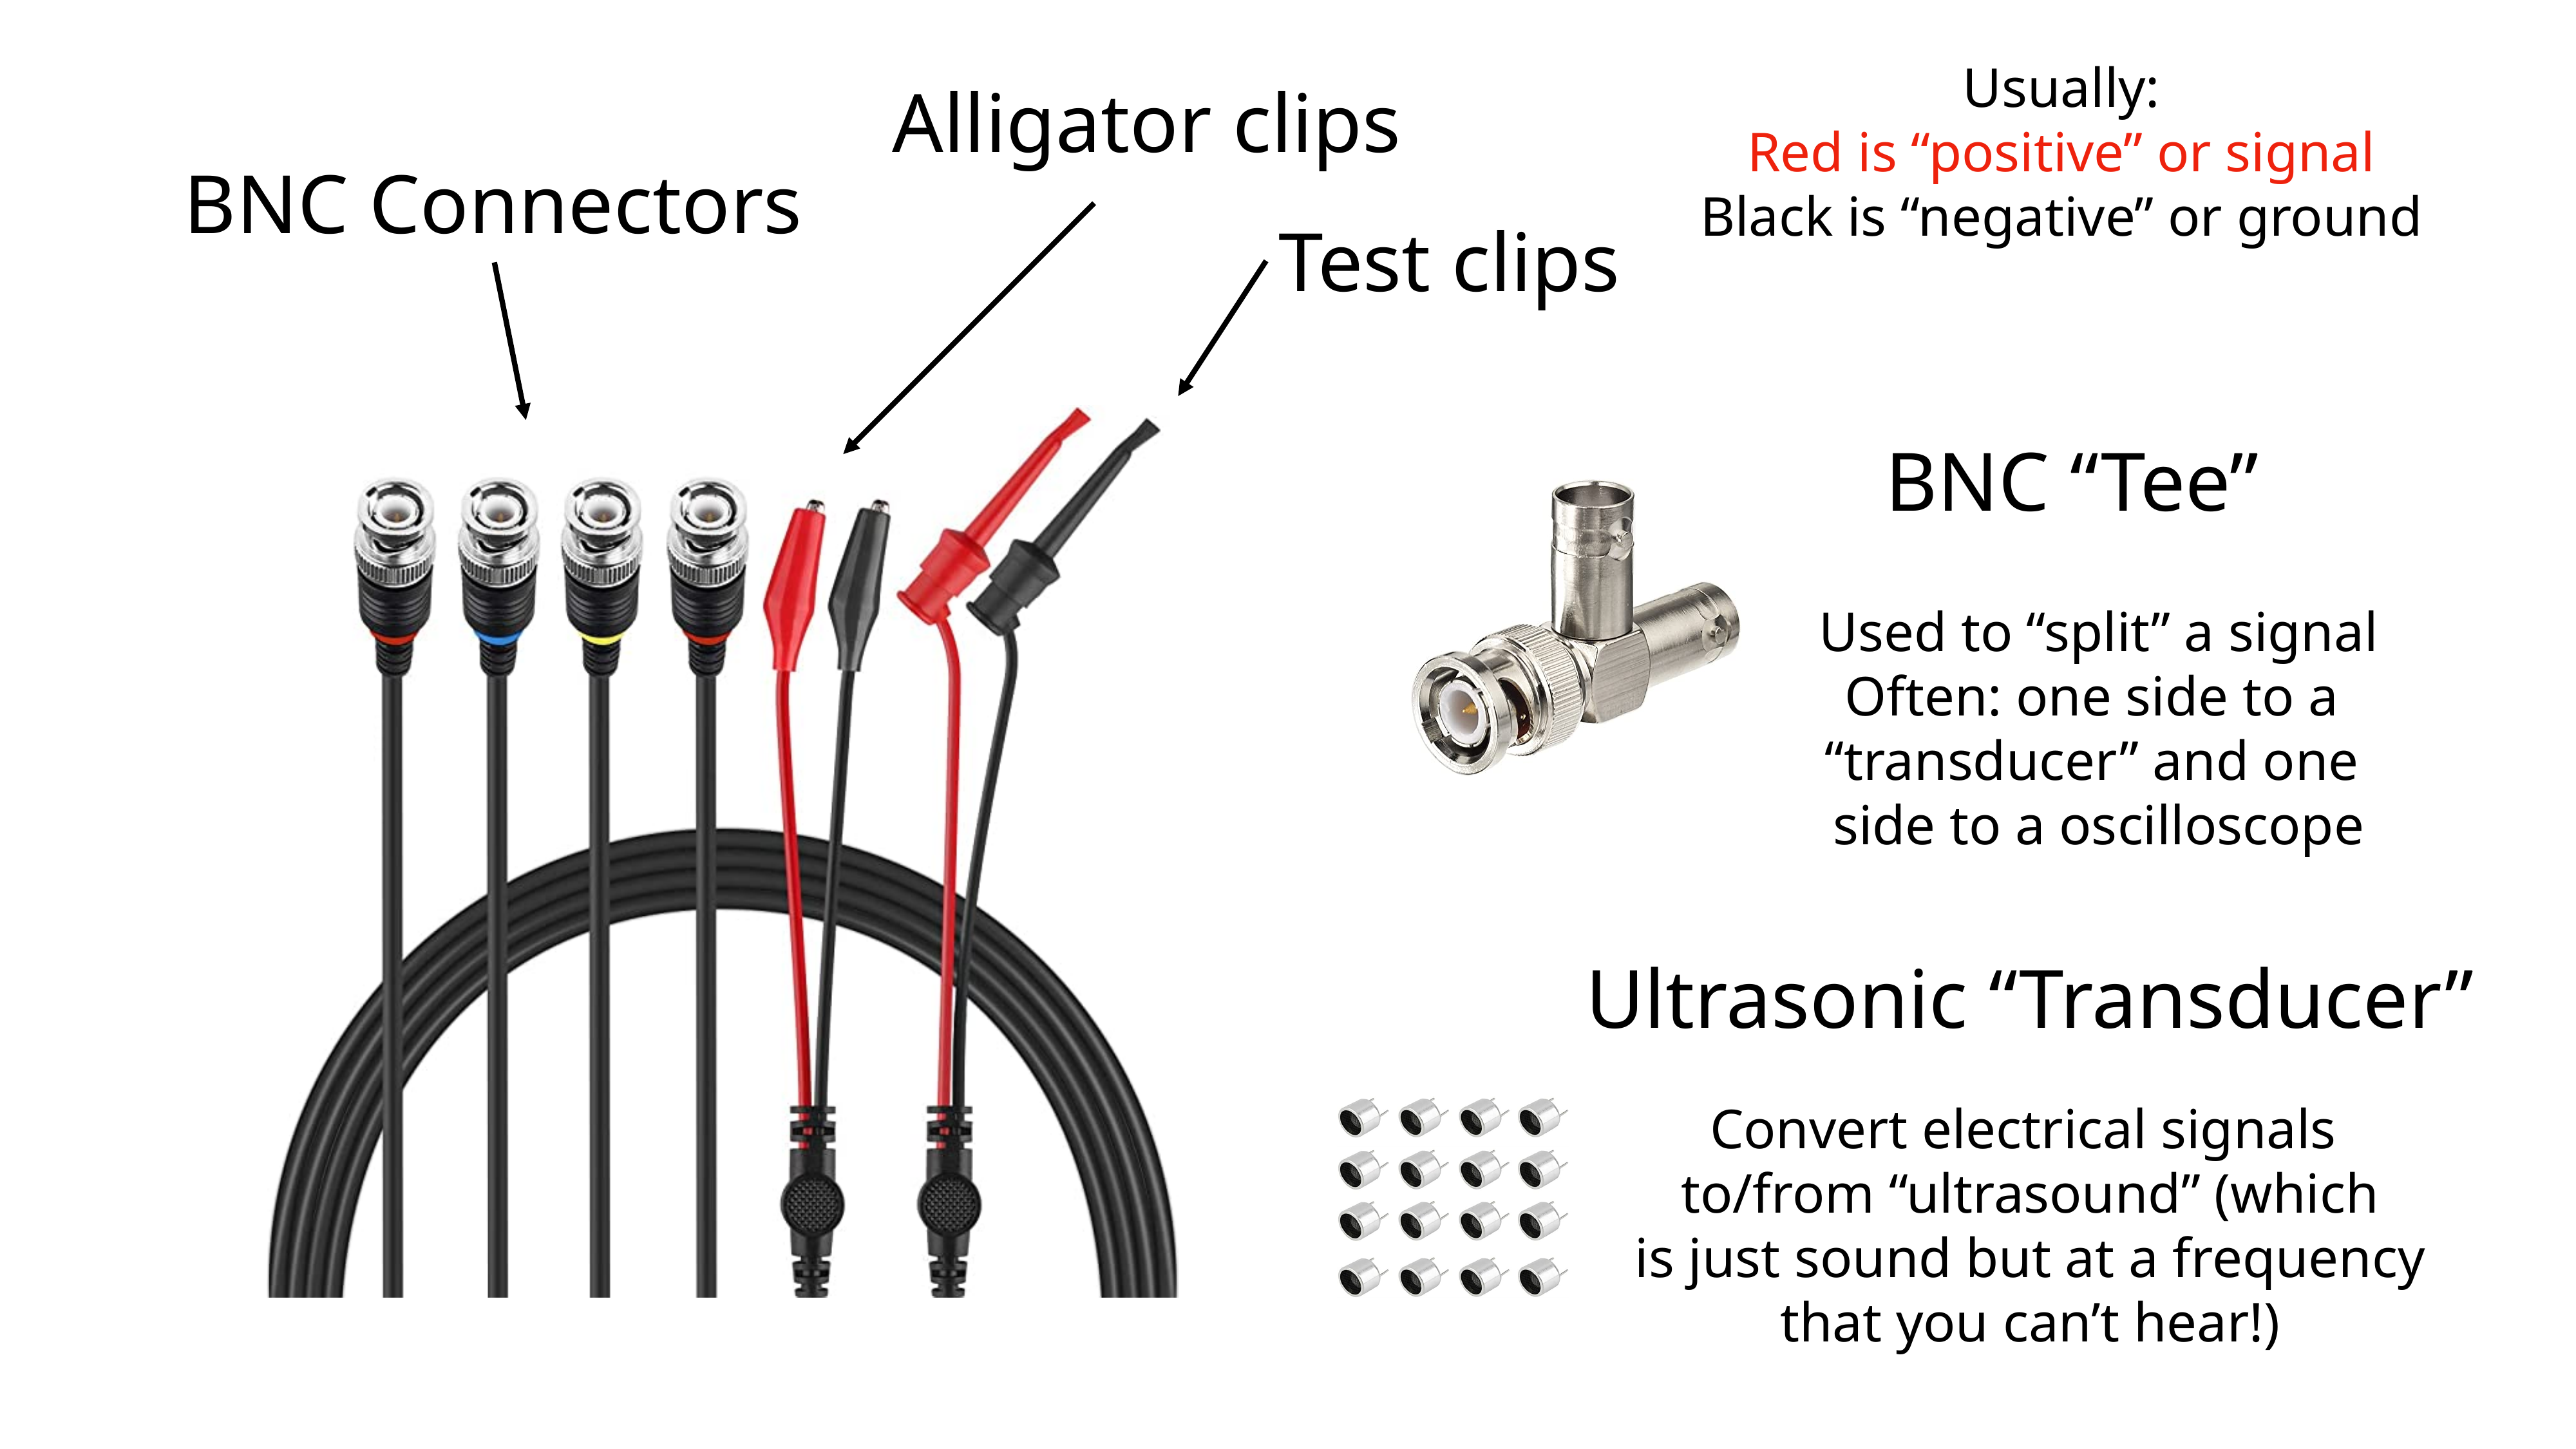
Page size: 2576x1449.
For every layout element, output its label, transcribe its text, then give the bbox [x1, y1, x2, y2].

picture [1336, 1096, 1569, 1298]
picture [267, 405, 1179, 1298]
text_box Ultrasonic “Transducer” [1580, 942, 2481, 1050]
picture [1410, 478, 1741, 777]
text_box BNC Connectors [178, 147, 808, 255]
text_box Test clips [1273, 205, 1626, 314]
text_box BNC “Tee” [1879, 424, 2265, 533]
text_box Usually: Red is “positive” or signal Black is “negative” or ground [1694, 48, 2429, 252]
text_box Convert electrical signals to/from “ultrasound” (which is just sound but at a frequency that you can’t hear!) [1629, 1089, 2431, 1358]
text_box Alligator clips [887, 66, 1407, 174]
text_box Used to “split” a signal Often: one side to a “transducer” and one side to a oscilloscope [1814, 592, 2384, 861]
text_box [1178, 260, 1267, 397]
